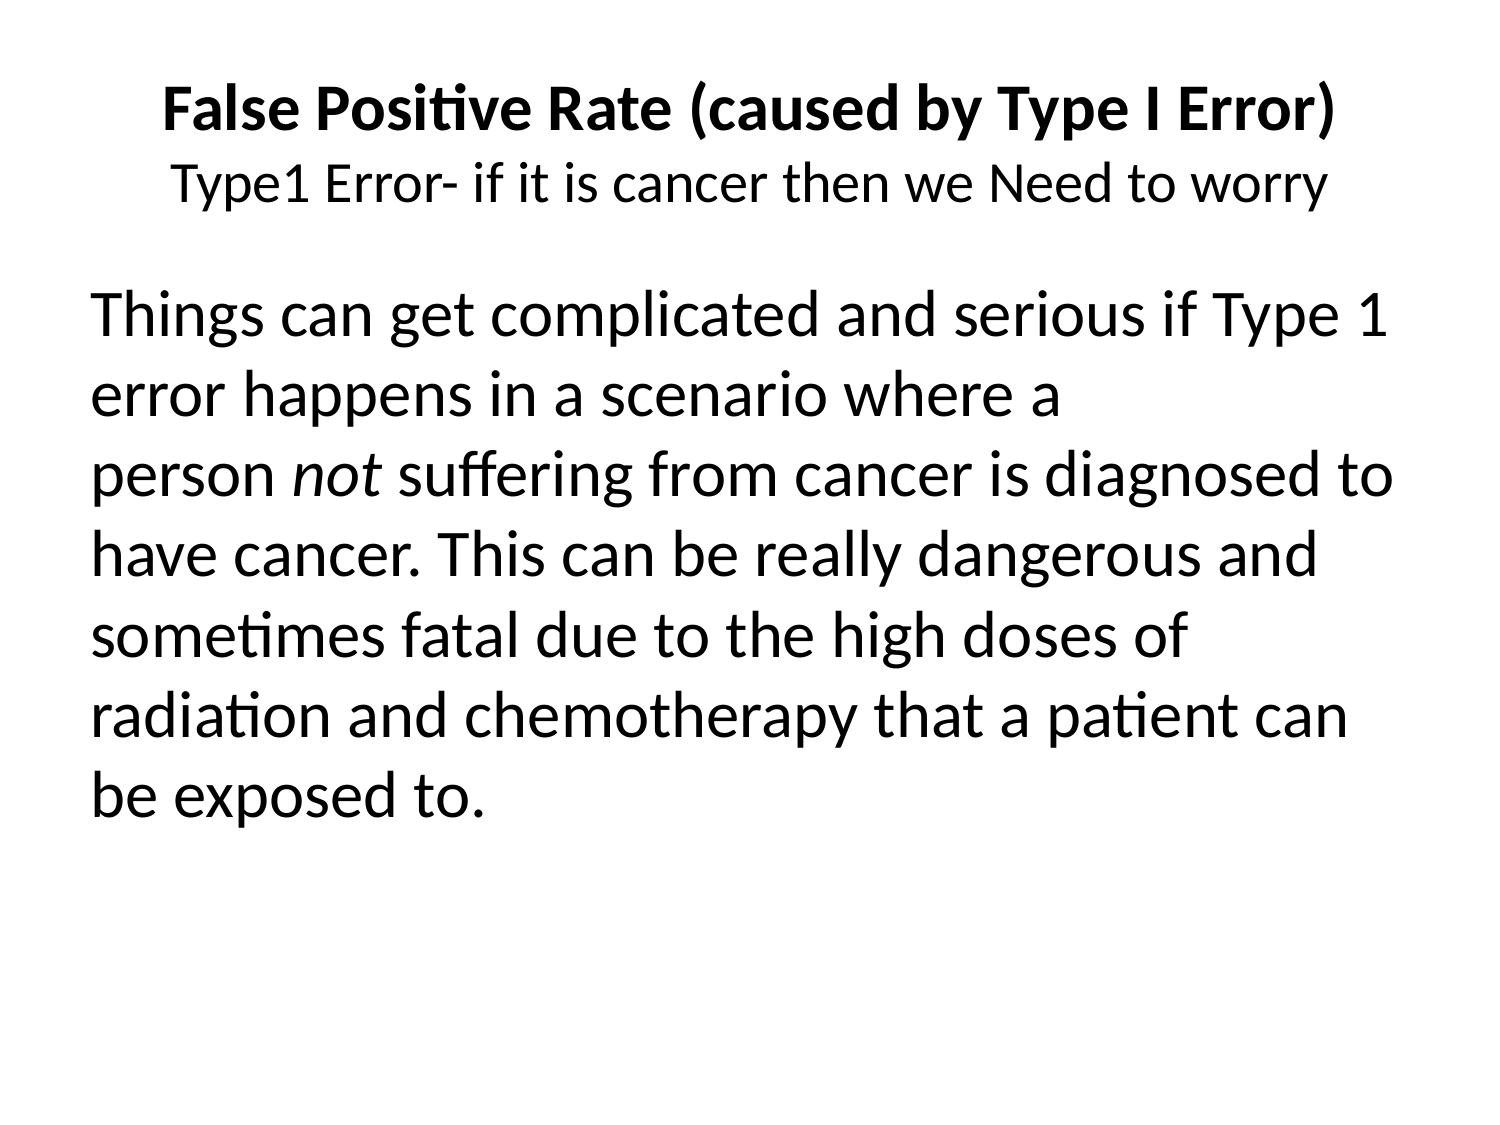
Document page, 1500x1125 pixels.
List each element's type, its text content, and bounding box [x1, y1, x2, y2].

title False Positive Rate (caused by Type I Error) Type1 Error- if it is cancer then we Need to worry [75, 45, 1425, 233]
list Things can get complicated and serious if Type 1 error happens in a scenario where a person not suffering from cancer is diagnosed to have cancer. This can be really dangerous and sometimes fatal due to the high doses of radiation and chemotherapy that a patient can be exposed to. [75, 262, 1425, 1005]
